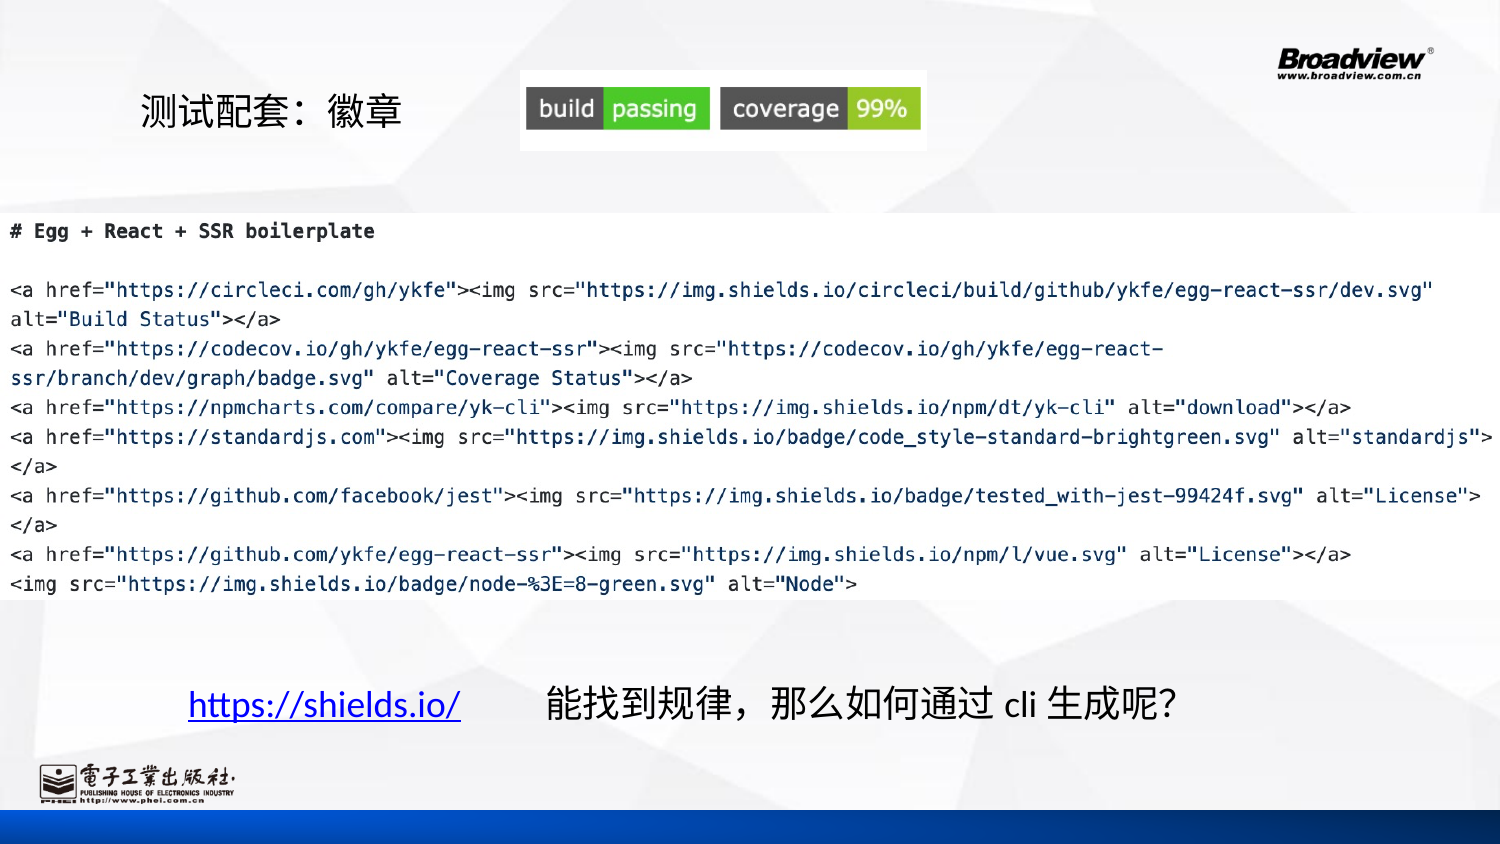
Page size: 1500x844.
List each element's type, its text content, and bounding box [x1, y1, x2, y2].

text_box 测试配套：徽章 [125, 80, 418, 140]
picture [0, 0, 1500, 844]
text_box 能找到规律，那么如何通过cli生成呢？ [530, 672, 1211, 732]
text_box https://shields.io/ [173, 672, 476, 732]
